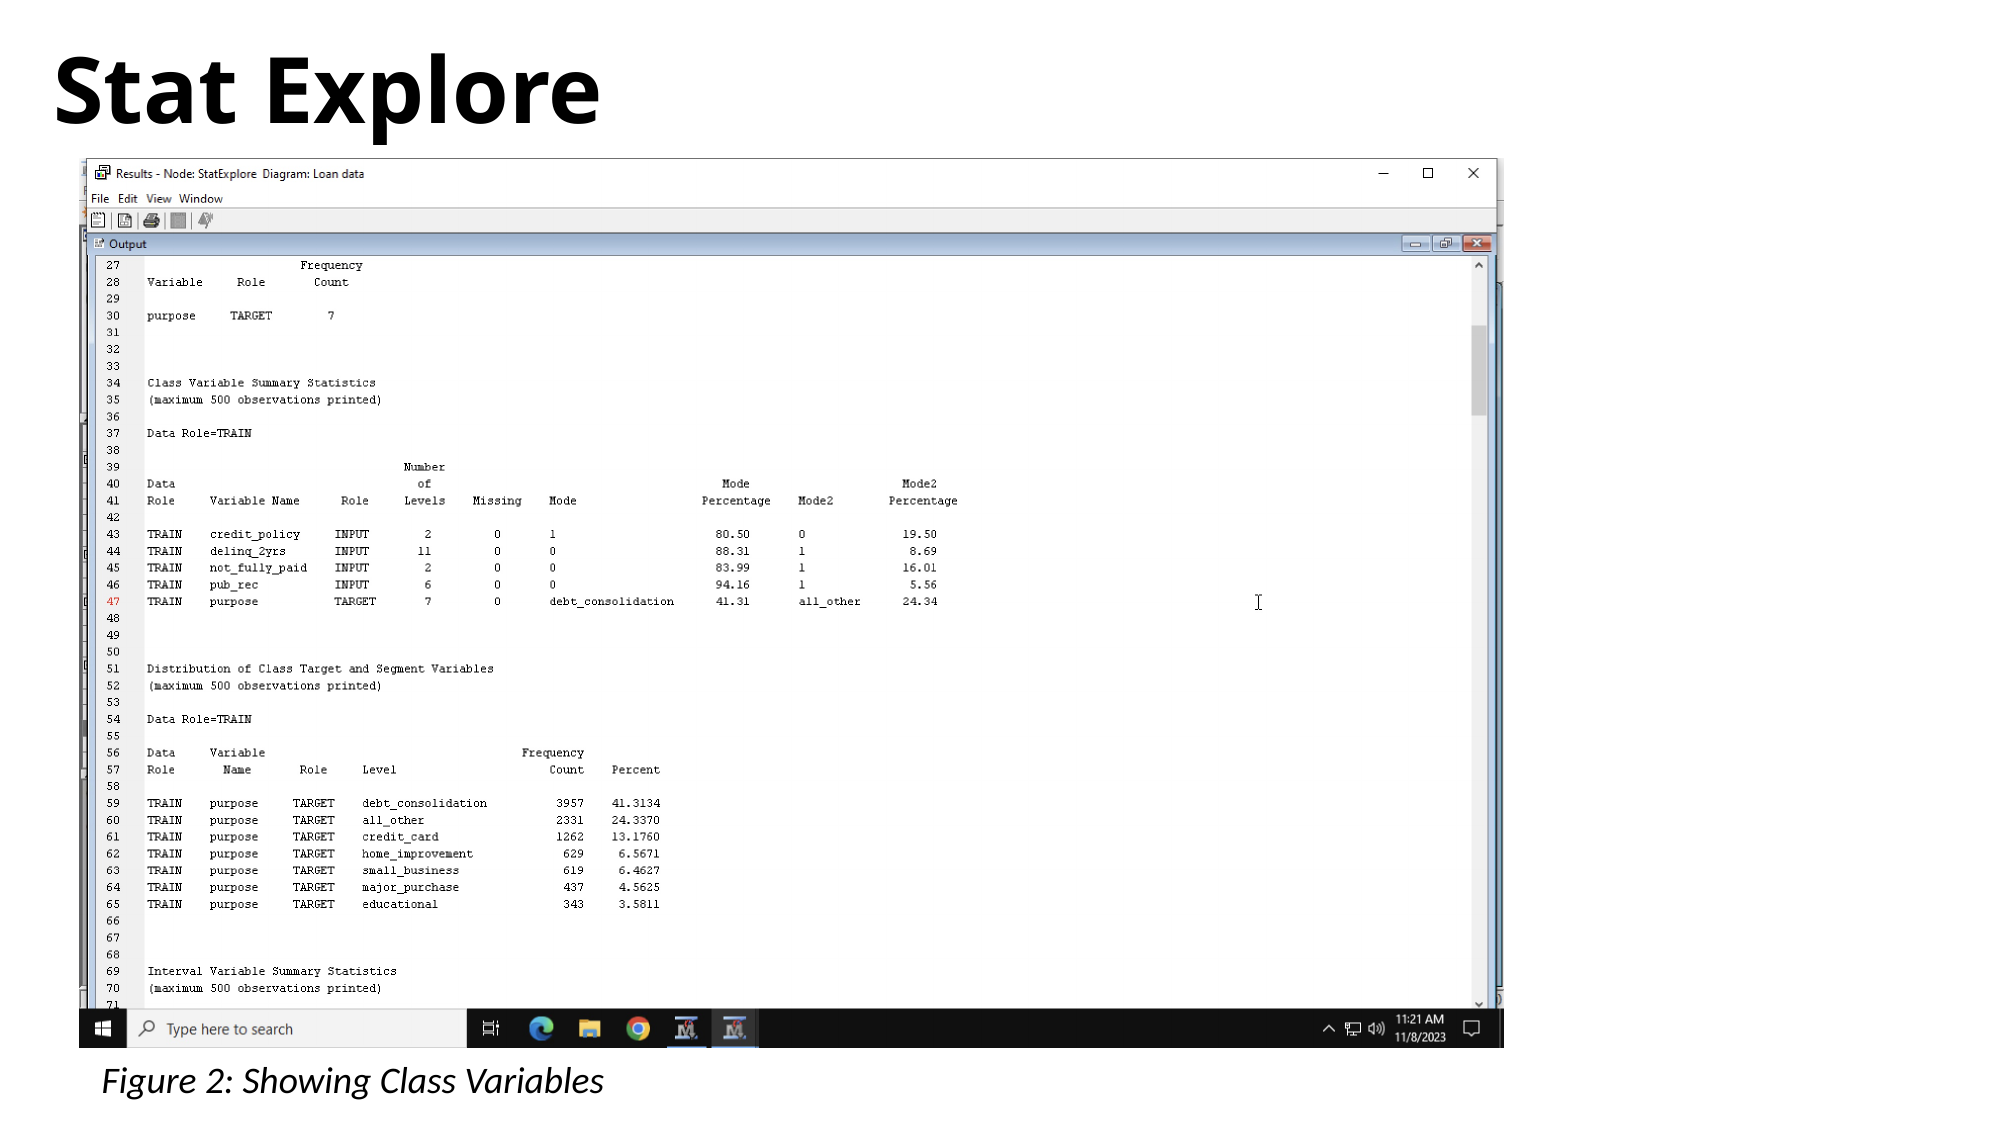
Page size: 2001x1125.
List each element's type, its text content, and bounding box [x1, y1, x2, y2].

title Stat Explore [38, 26, 1656, 160]
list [78, 158, 1504, 1048]
text_box Figure 2: Showing Class Variables [86, 1048, 792, 1109]
